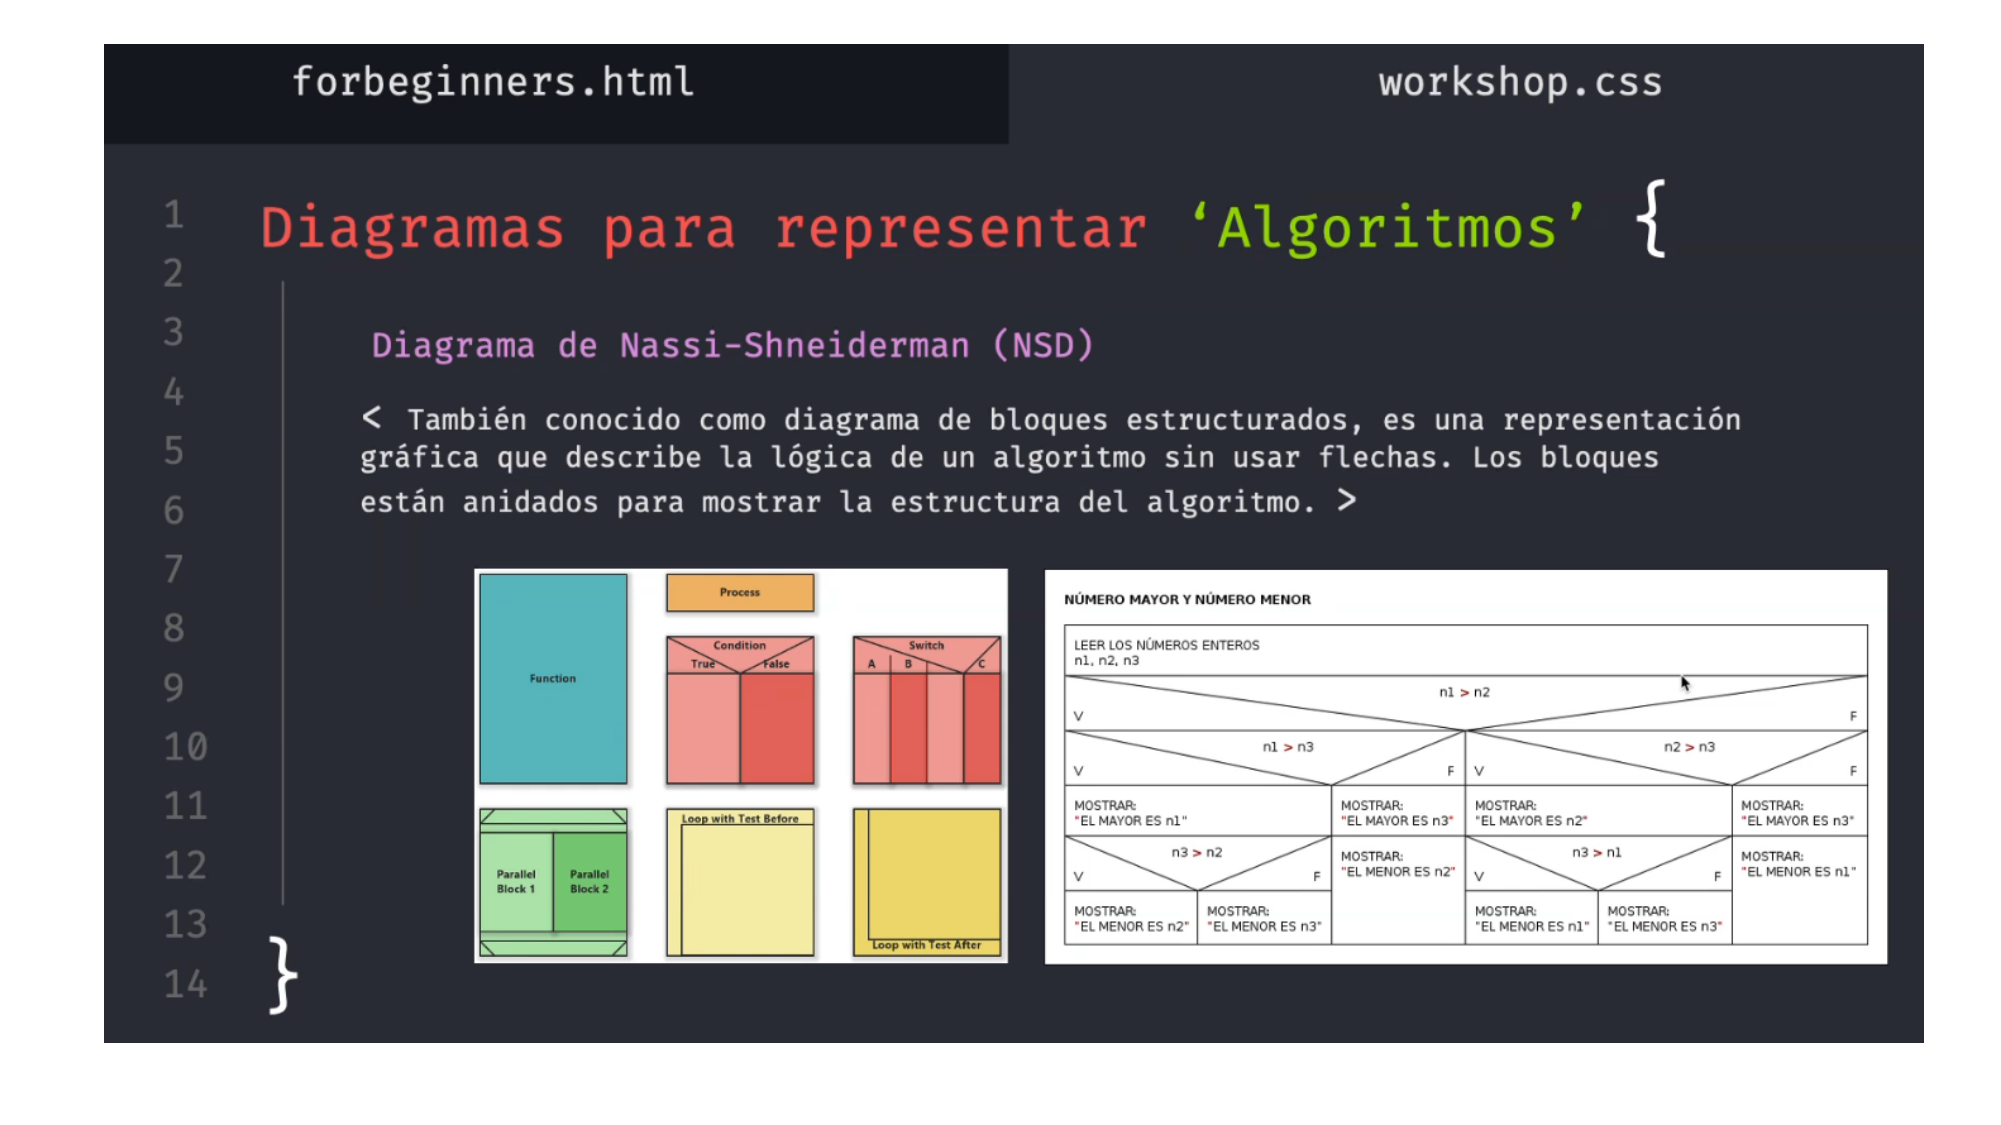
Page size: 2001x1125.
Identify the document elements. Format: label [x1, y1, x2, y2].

picture [104, 44, 1924, 1043]
